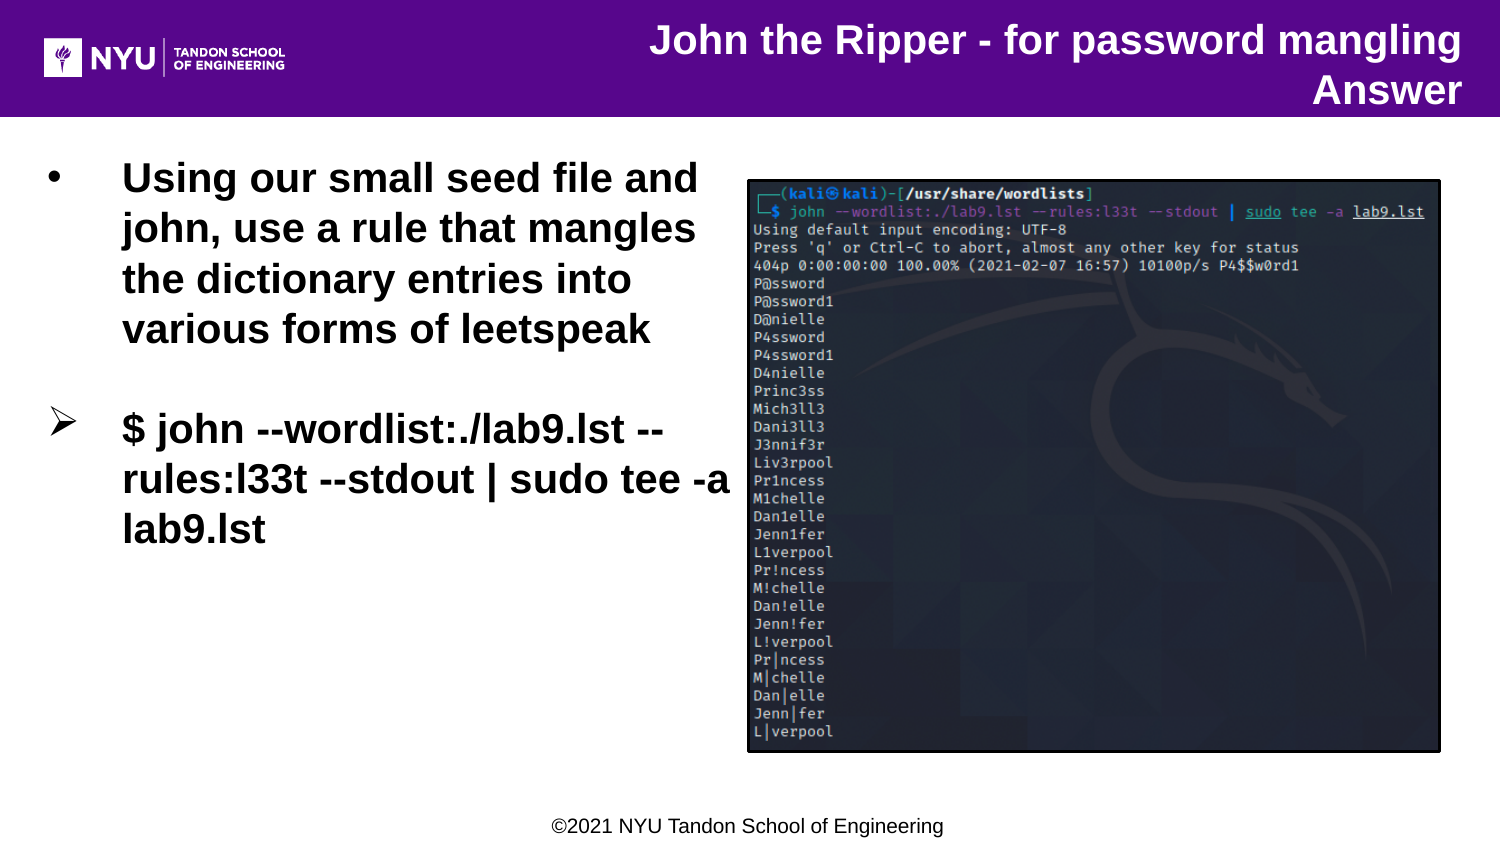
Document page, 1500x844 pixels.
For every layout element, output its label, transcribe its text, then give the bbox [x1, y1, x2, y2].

list Using our small seed file and john, use a rule that mangles the dictionary entries into various forms of leetspeak $ john --wordlist:./lab9.lst --rules:l33t --stdout | sudo tee -a lab9.lst [47, 151, 770, 800]
list John the Ripper - for password mangling Answer [392, 12, 1463, 109]
picture [44, 38, 285, 77]
picture [749, 181, 1439, 751]
